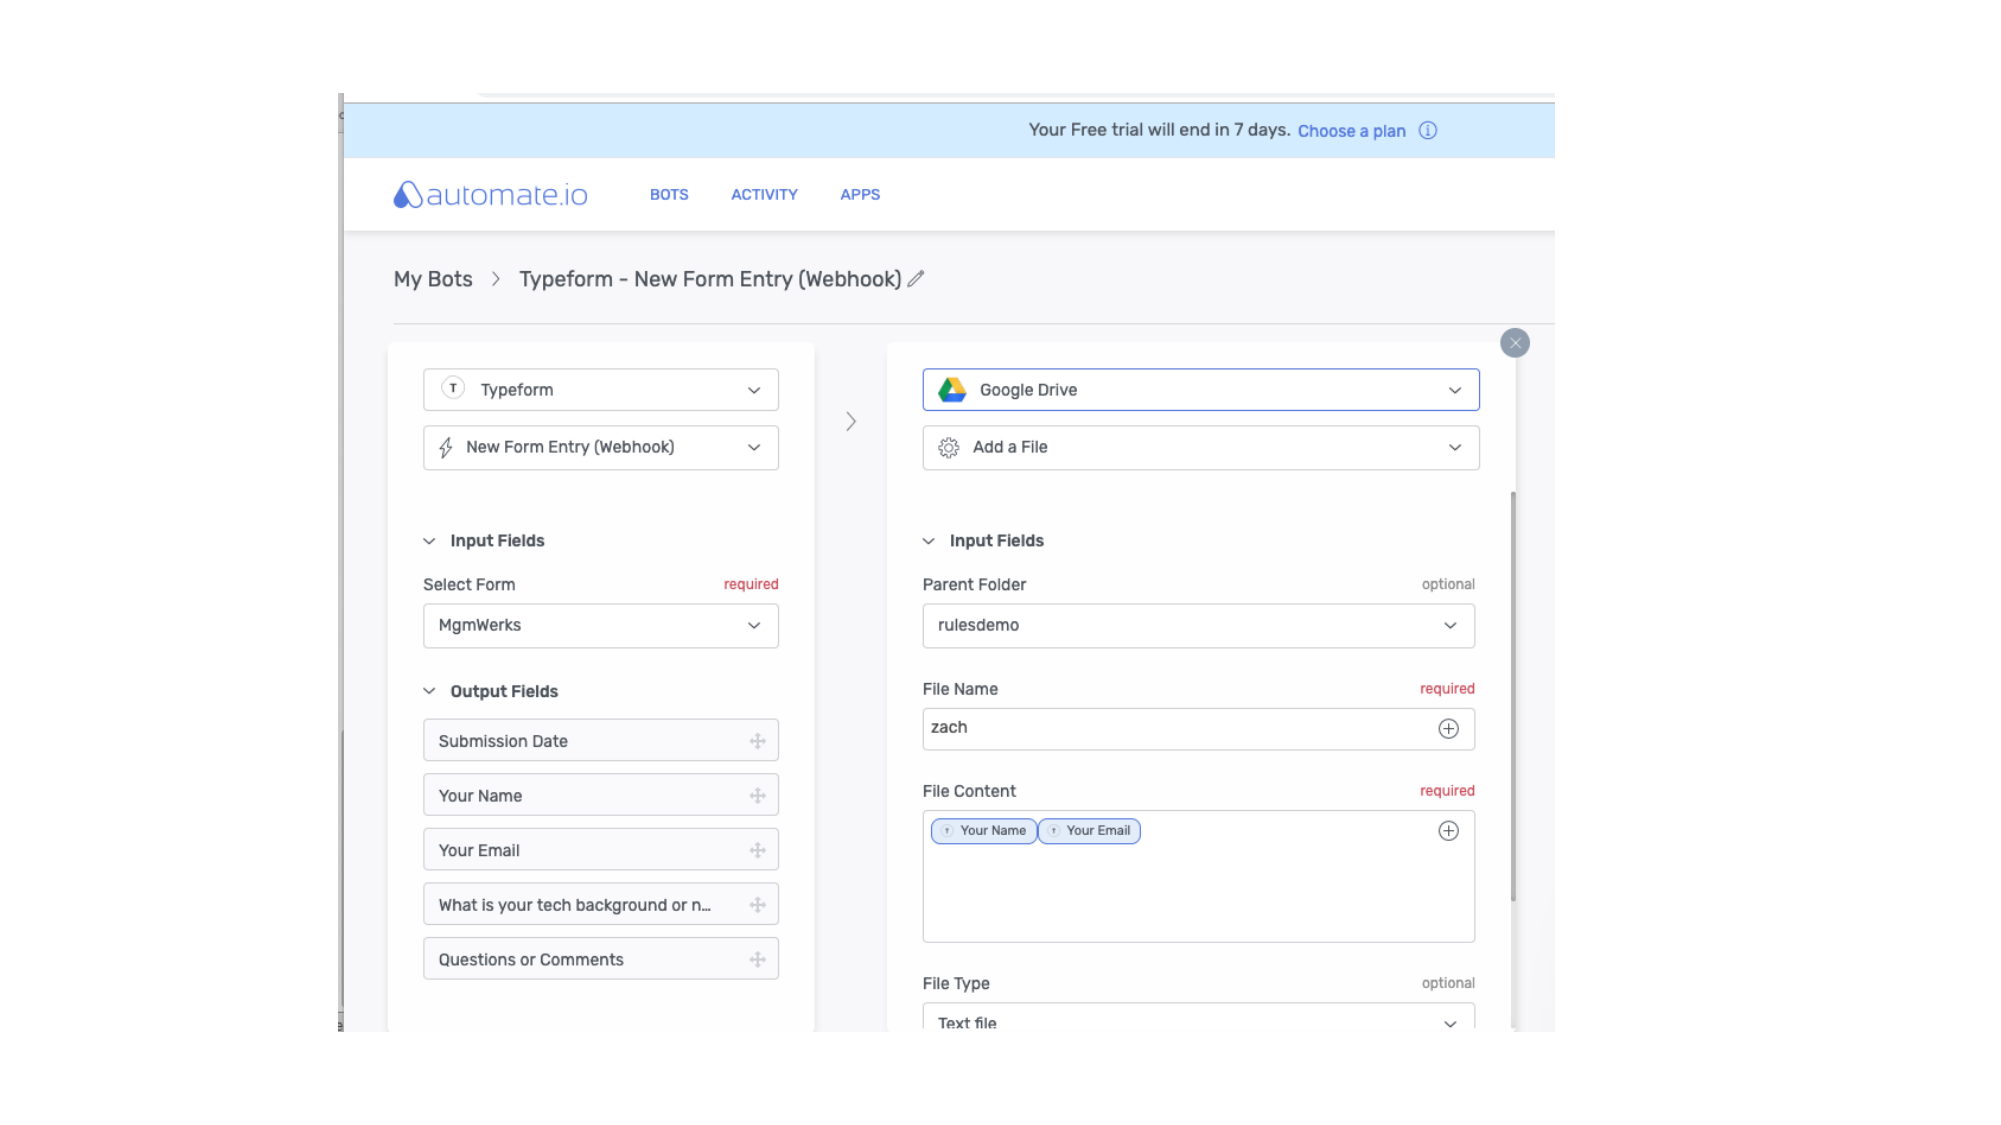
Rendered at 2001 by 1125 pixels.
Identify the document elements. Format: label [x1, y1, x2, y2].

picture [338, 93, 1555, 1032]
